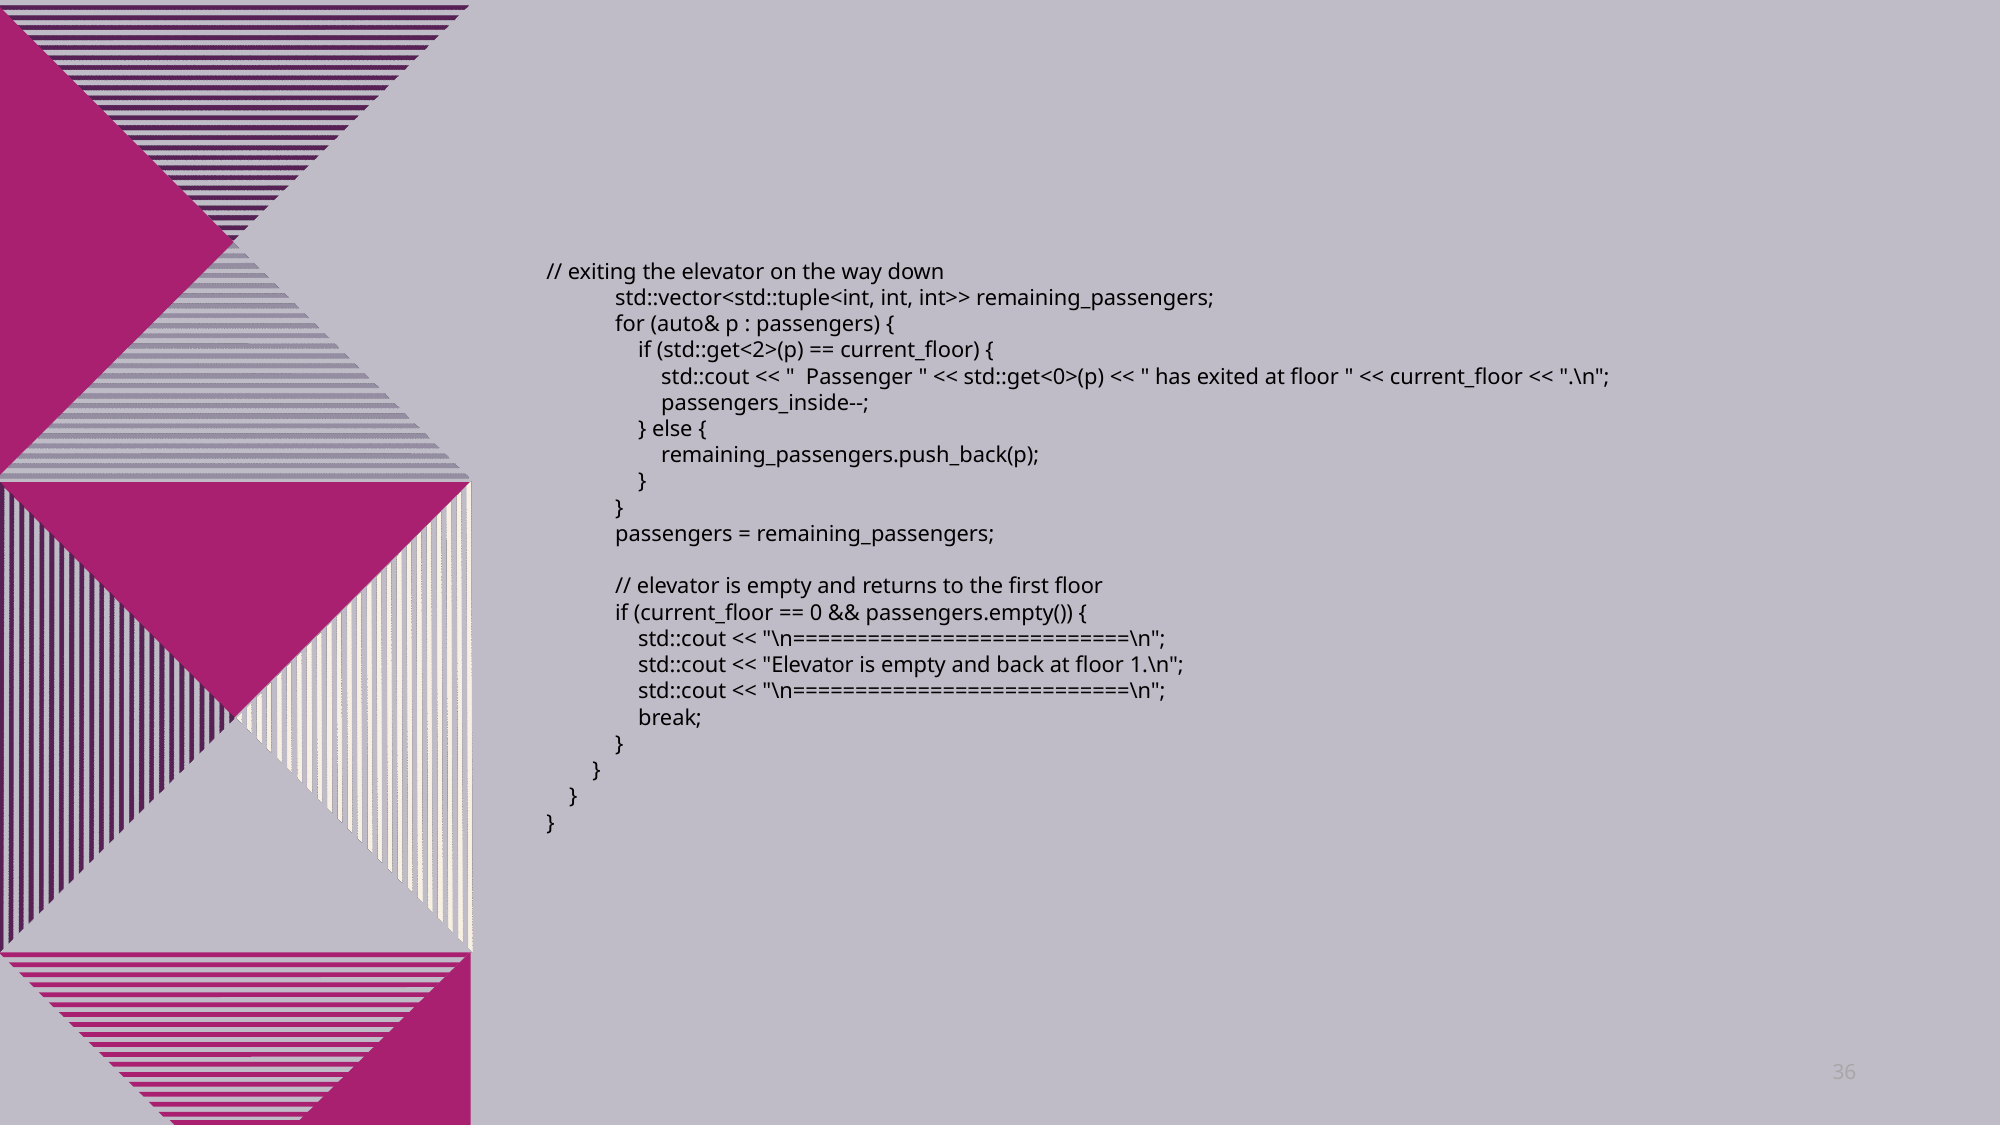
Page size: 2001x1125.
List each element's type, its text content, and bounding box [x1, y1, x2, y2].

slide_number 36 [1796, 1042, 1872, 1103]
picture [0, 483, 234, 951]
picture [0, 242, 469, 482]
picture [0, 0, 468, 241]
text_box // exiting the elevator on the way down std::vector<std::tuple<int, int, int>> remaining_passengers; for (auto& p : passengers) { if (std::get<2>(p) == current_floor) { std::cout << " Passenger " << std::get<0>(p) << " has exited at floor " << current_floor << ".\n"; passengers_inside--; } else { remaining_passengers.push_back(p); } } passengers = remaining_passengers; // elevator is empty and returns to the first floor if (current_floor == 0 && passengers.empty()) { std::cout << "\n===========================\n"; std::cout << "Elevator is empty and back at floor 1.\n"; std::cout << "\n===========================\n"; break; } } } } [531, 250, 1959, 868]
picture [236, 481, 557, 952]
